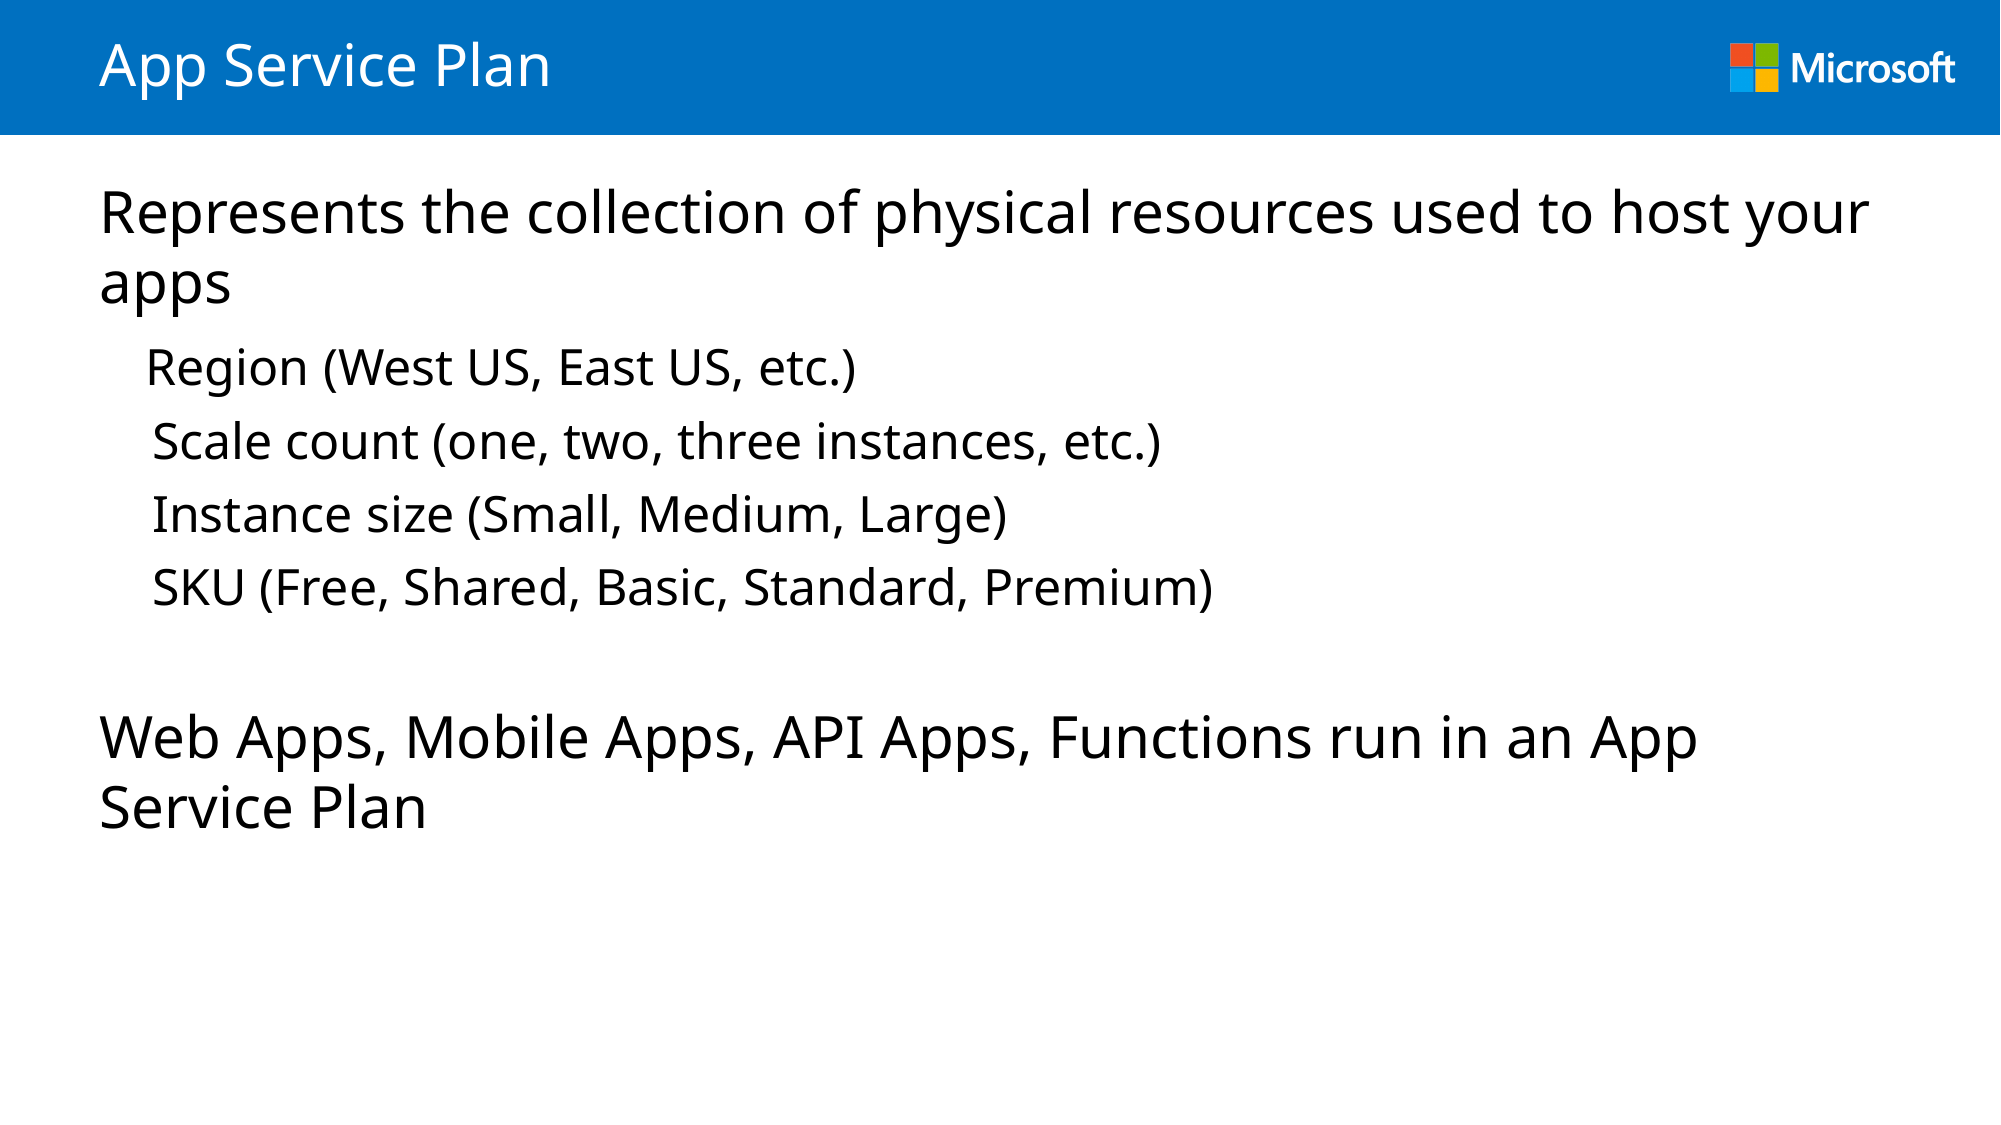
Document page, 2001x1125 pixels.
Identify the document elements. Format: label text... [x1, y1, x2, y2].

title App Service Plan [99, 0, 1901, 136]
picture [1901, 14, 1986, 121]
list Represents the collection of physical resources used to host your apps Region (West US, East US, etc.) Scale count (one, two, three instances, etc.) Instance size (Small, Medium, Large) SKU (Free, Shared, Basic, Standard, Premium) Web Apps, Mobile Apps, API Apps, Functions run in an App Service Plan [99, 174, 1901, 1013]
